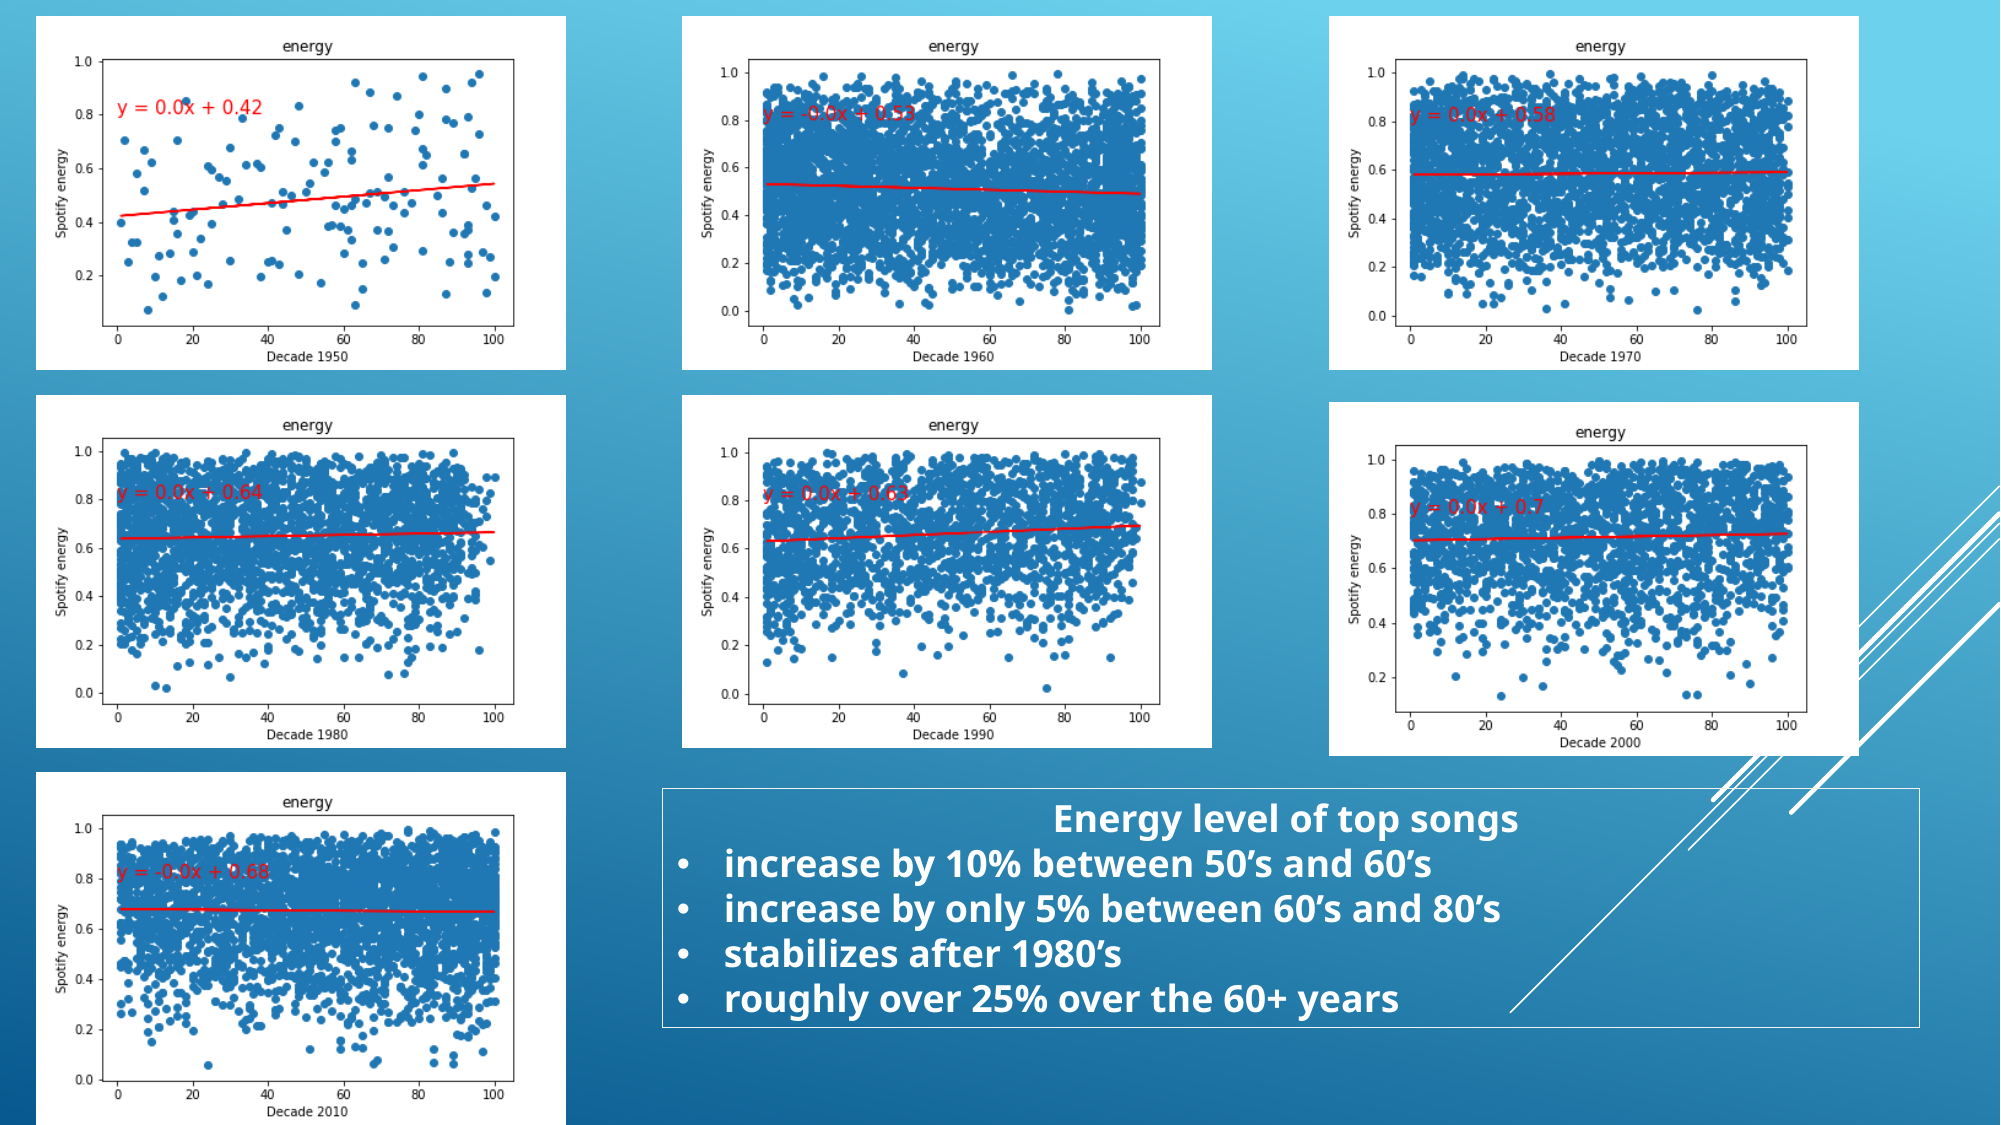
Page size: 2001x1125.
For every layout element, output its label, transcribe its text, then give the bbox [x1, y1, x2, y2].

picture [1329, 16, 1859, 370]
picture [35, 16, 566, 370]
picture [682, 395, 1213, 749]
picture [35, 395, 566, 749]
picture [35, 771, 566, 1125]
picture [682, 16, 1213, 370]
picture [1329, 402, 1859, 756]
text_box Energy level of top songs increase by 10% between 50’s and 60’s increase by only 5% between 60’s and 80’s stabilizes after 1980’s roughly over 25% over the 60+ years [662, 788, 1920, 1028]
